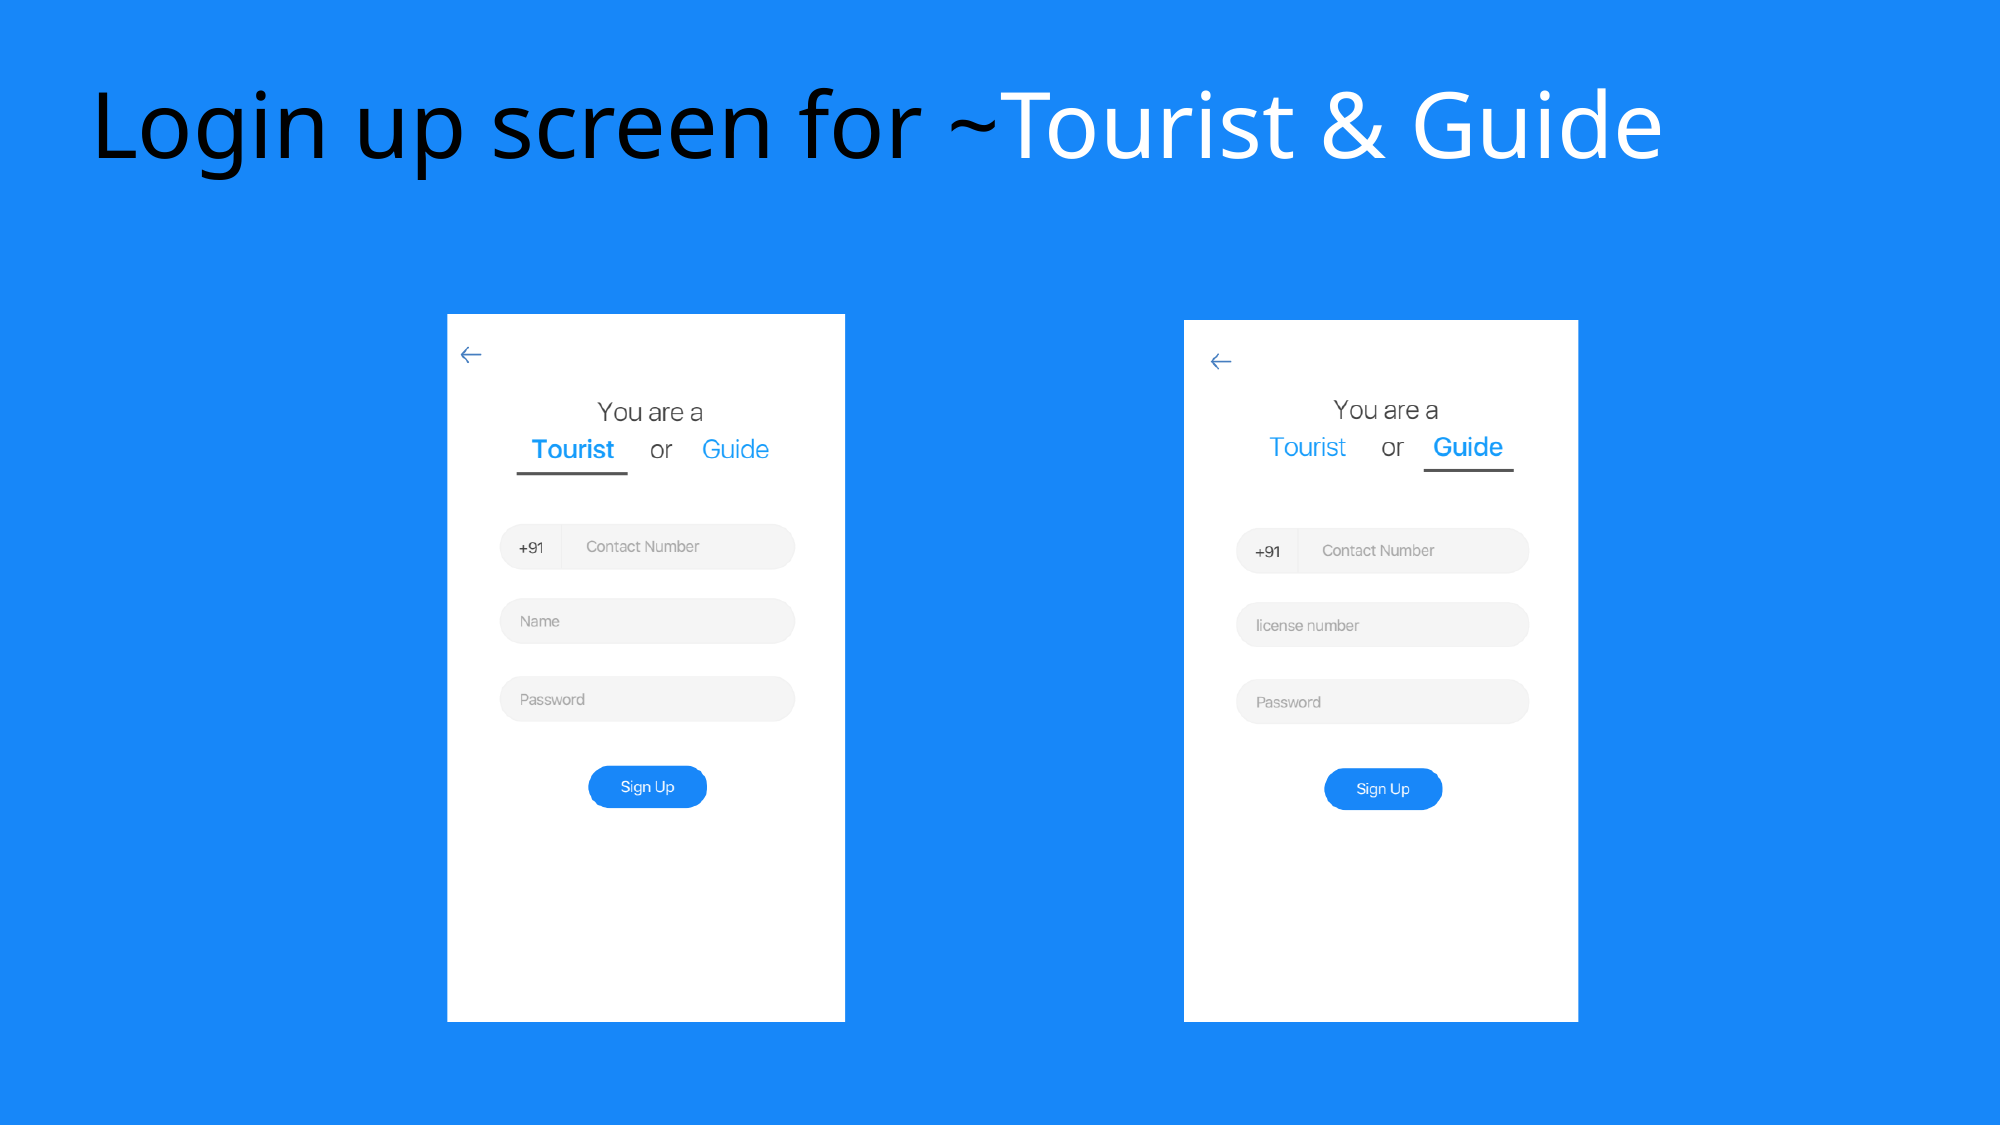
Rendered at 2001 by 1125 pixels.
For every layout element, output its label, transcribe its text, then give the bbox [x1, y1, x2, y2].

picture [1184, 320, 1579, 1022]
picture [447, 314, 846, 1022]
title Login up screen for ~Tourist & Guide [75, 59, 1863, 199]
